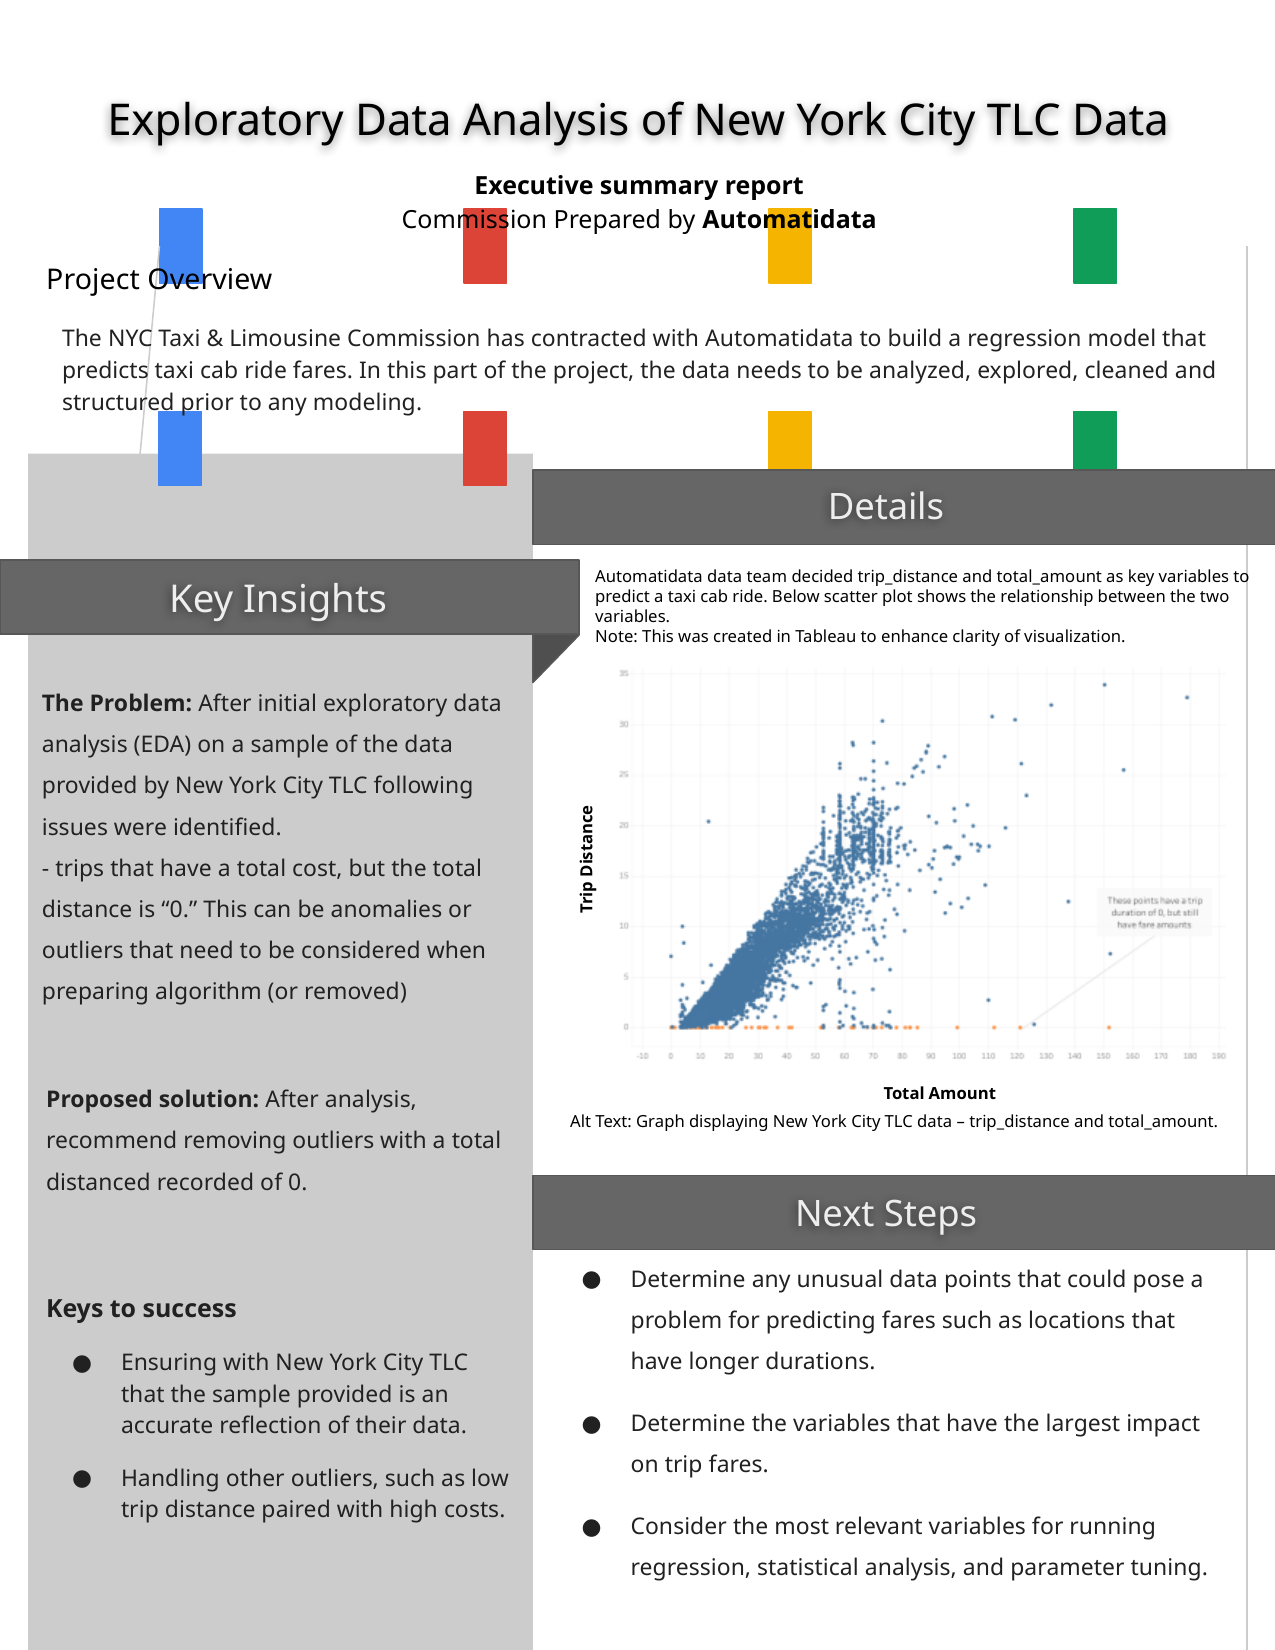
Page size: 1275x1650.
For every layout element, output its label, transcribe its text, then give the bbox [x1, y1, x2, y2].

text_box The NYC Taxi & Limousine Commission has contracted with Automatidata to build a regression model that predicts taxi cab ride fares. In this part of the project, the data needs to be analyzed, explored, cleaned and structured prior to any modeling. [47, 304, 1247, 430]
text_box Total Amount [858, 1076, 1022, 1113]
title Exploratory Data Analysis of New York City TLC Data [30, 76, 1247, 204]
text_box The Problem: After initial exploratory data analysis (EDA) on a sample of the data provided by New York City TLC following issues were identified. - trips that have a total cost, but the total distance is “0.” This can be anomalies or outliers that need to be considered when preparing algorithm (or removed) [26, 660, 522, 1018]
subtitle Executive summary report Commission Prepared by Automatidata [333, 430, 946, 1138]
text_box Keys to success Ensuring with New York City TLC that the sample provided is an accurate reflection of their data. Handling other outliers, such as low trip distance paired with high costs. [30, 1278, 526, 1586]
subtitle Executive summary report Commission Prepared by Automatidata [333, 150, 946, 304]
text_box Project Overview [30, 251, 333, 299]
picture [615, 667, 1229, 1068]
text_box Trip Distance [565, 784, 606, 935]
text_box Automatidata data team decided trip_distance and total_amount as key variables to predict a taxi cab ride. Below scatter plot shows the relationship between the two variables. Note: This was created in Tableau to enhance clarity of visualization. [580, 550, 1270, 661]
text_box Determine any unusual data points that could pose a problem for predicting fares such as locations that have longer durations. Determine the variables that have the largest impact on trip fares. Consider the most relevant variables for running regression, statistical analysis, and parameter tuning. [540, 1235, 1247, 1602]
text_box Alt Text: Graph displaying New York City TLC data – trip_distance and total_amount. [555, 1100, 1245, 1141]
text_box Proposed solution: After analysis, recommend removing outliers with a total distanced recorded of 0. [30, 1055, 526, 1228]
